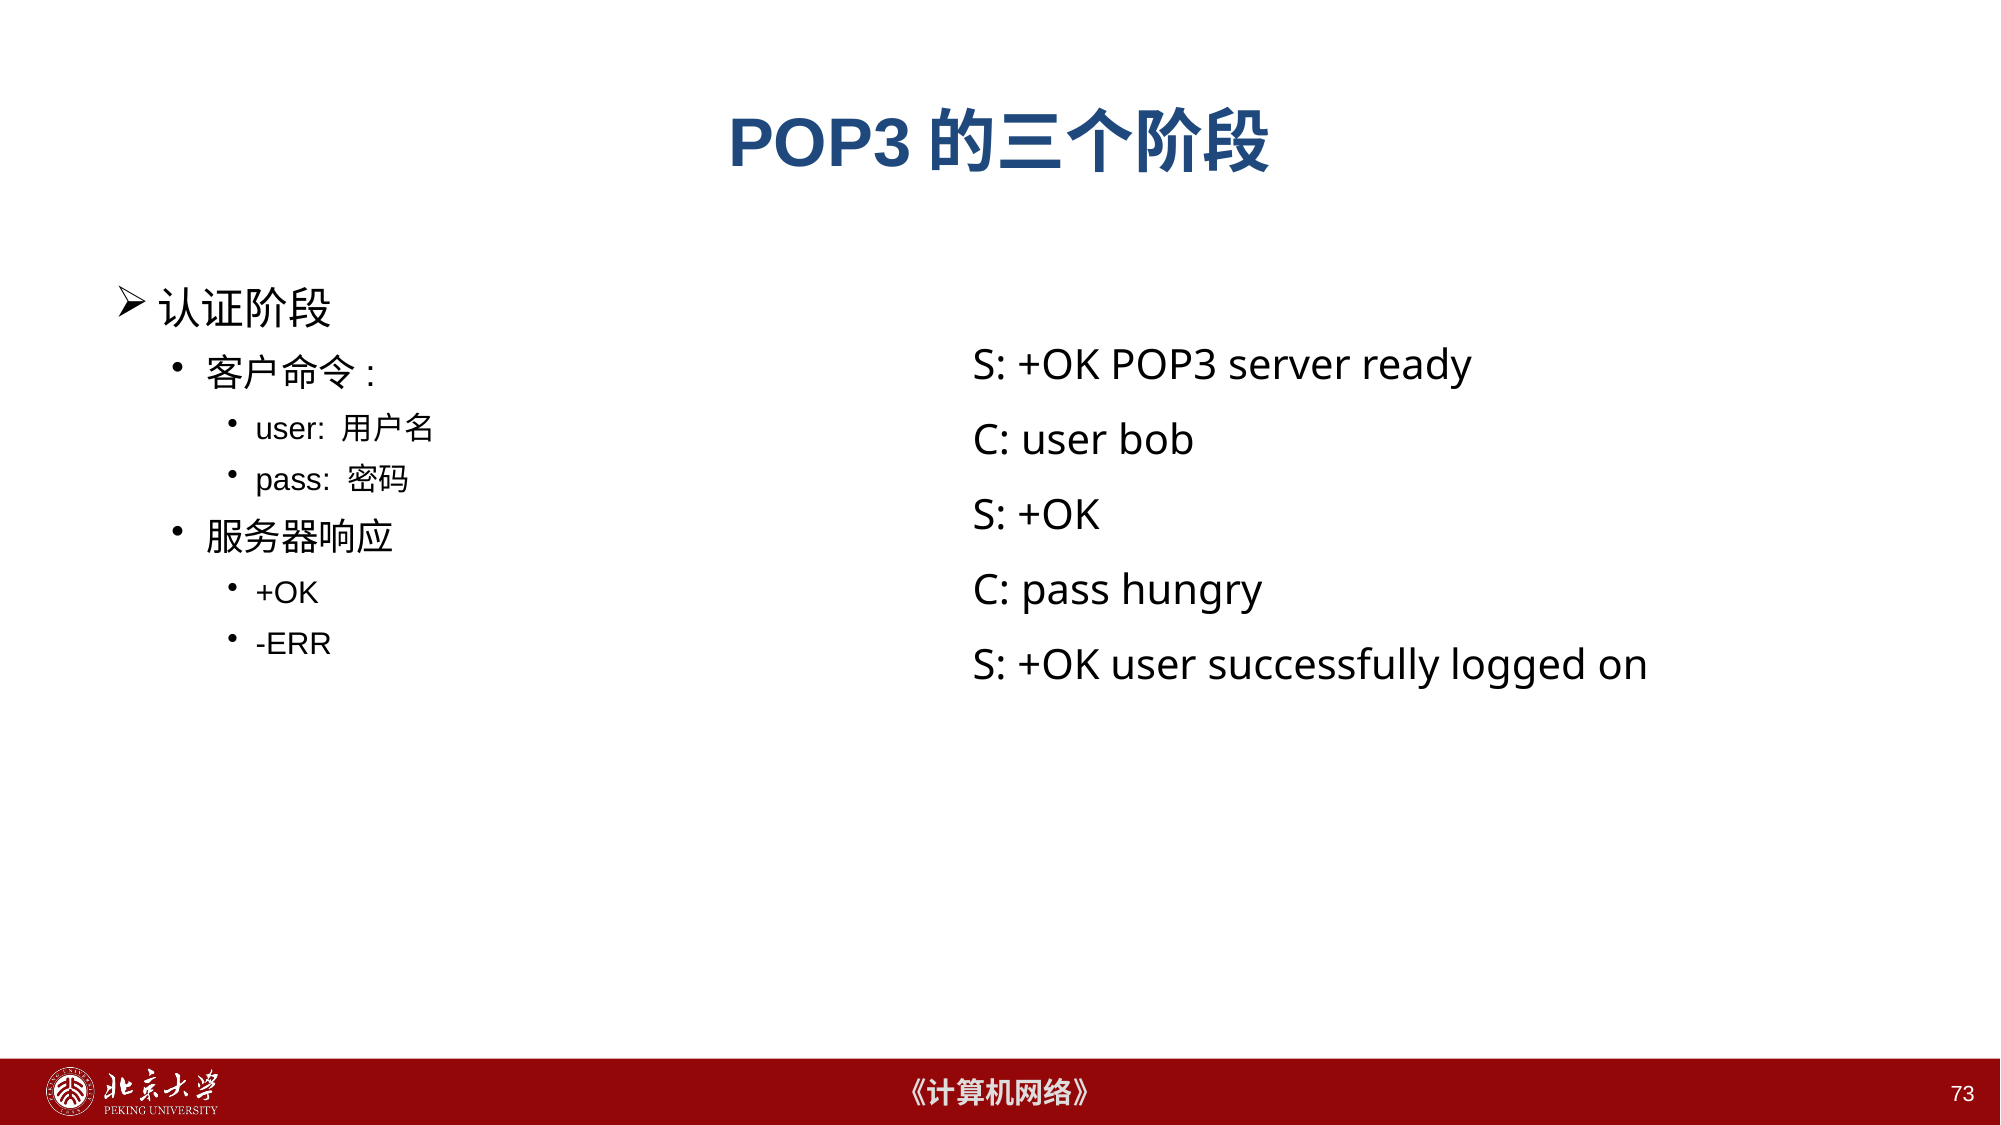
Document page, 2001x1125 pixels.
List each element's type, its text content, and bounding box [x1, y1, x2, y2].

title POP3的三个阶段 [99, 45, 1900, 233]
picture [46, 1067, 218, 1116]
list 认证阶段 客户命令: user: 用户名 pass: 密码 服务器响应 +OK -ERR [99, 262, 1900, 1005]
slide_number 73 [1522, 1072, 1990, 1125]
text_box S: +OK POP3 server ready C: user bob S: +OK C: pass hungry S: +OK user successfully logged on [957, 305, 1664, 696]
